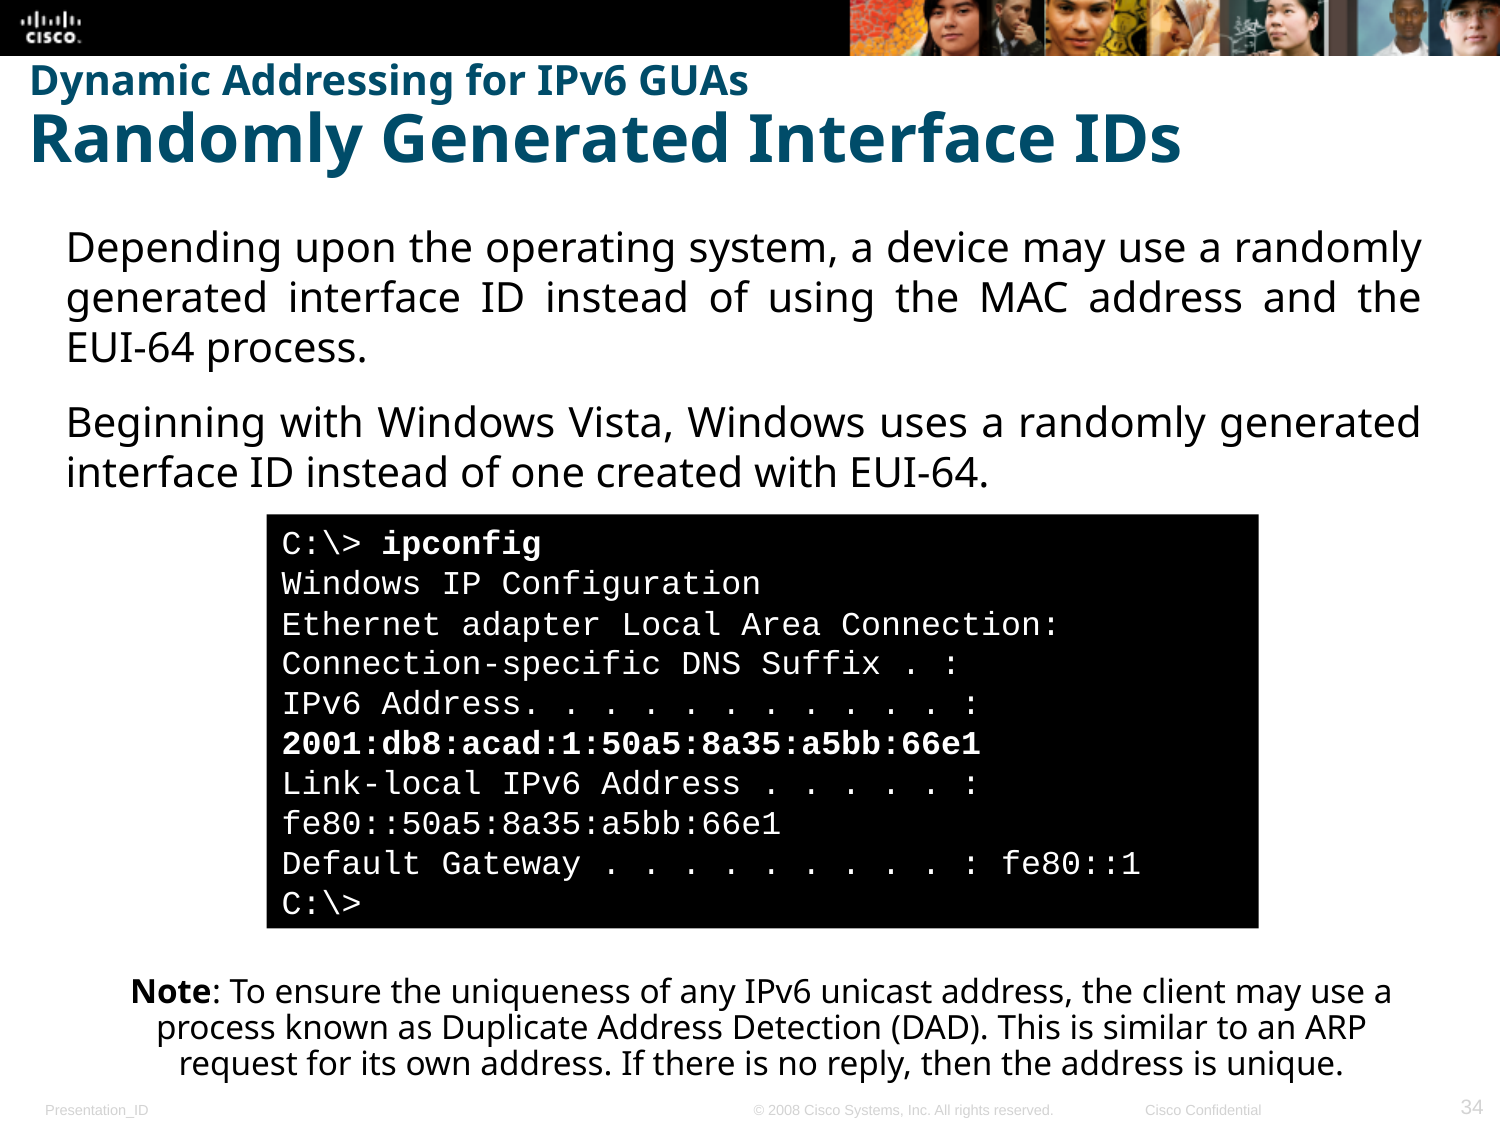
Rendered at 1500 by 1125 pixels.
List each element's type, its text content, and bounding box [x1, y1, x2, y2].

picture [0, 0, 1500, 56]
text_box Note: To ensure the uniqueness of any IPv6 unicast address, the client may use a process known as Duplicate Address Detection (DAD). This is similar to an ARP request for its own address. If there is no reply, then the address is unique. [113, 967, 1412, 1090]
list Depending upon the operating system, a device may use a randomly generated interface ID instead of using the MAC address and the EUI-64 process. Beginning with Windows Vista, Windows uses a randomly generated interface ID instead of one created with EUI-64. [50, 213, 1438, 401]
text_box C:\> ipconfig Windows IP Configuration Ethernet adapter Local Area Connection: Connection-specific DNS Suffix . : IPv6 Address. . . . . . . . . . . : 2001:db8:acad:1:50a5:8a35:a5bb:66e1 Link-local IPv6 Address . . . . . : fe80::50a5:8a35:a5bb:66e1 Default Gateway . . . . . . . . . : fe80::1 C:\> [266, 514, 1259, 929]
title Dynamic Addressing for IPv6 GUAs Randomly Generated Interface IDs [15, 63, 1385, 184]
